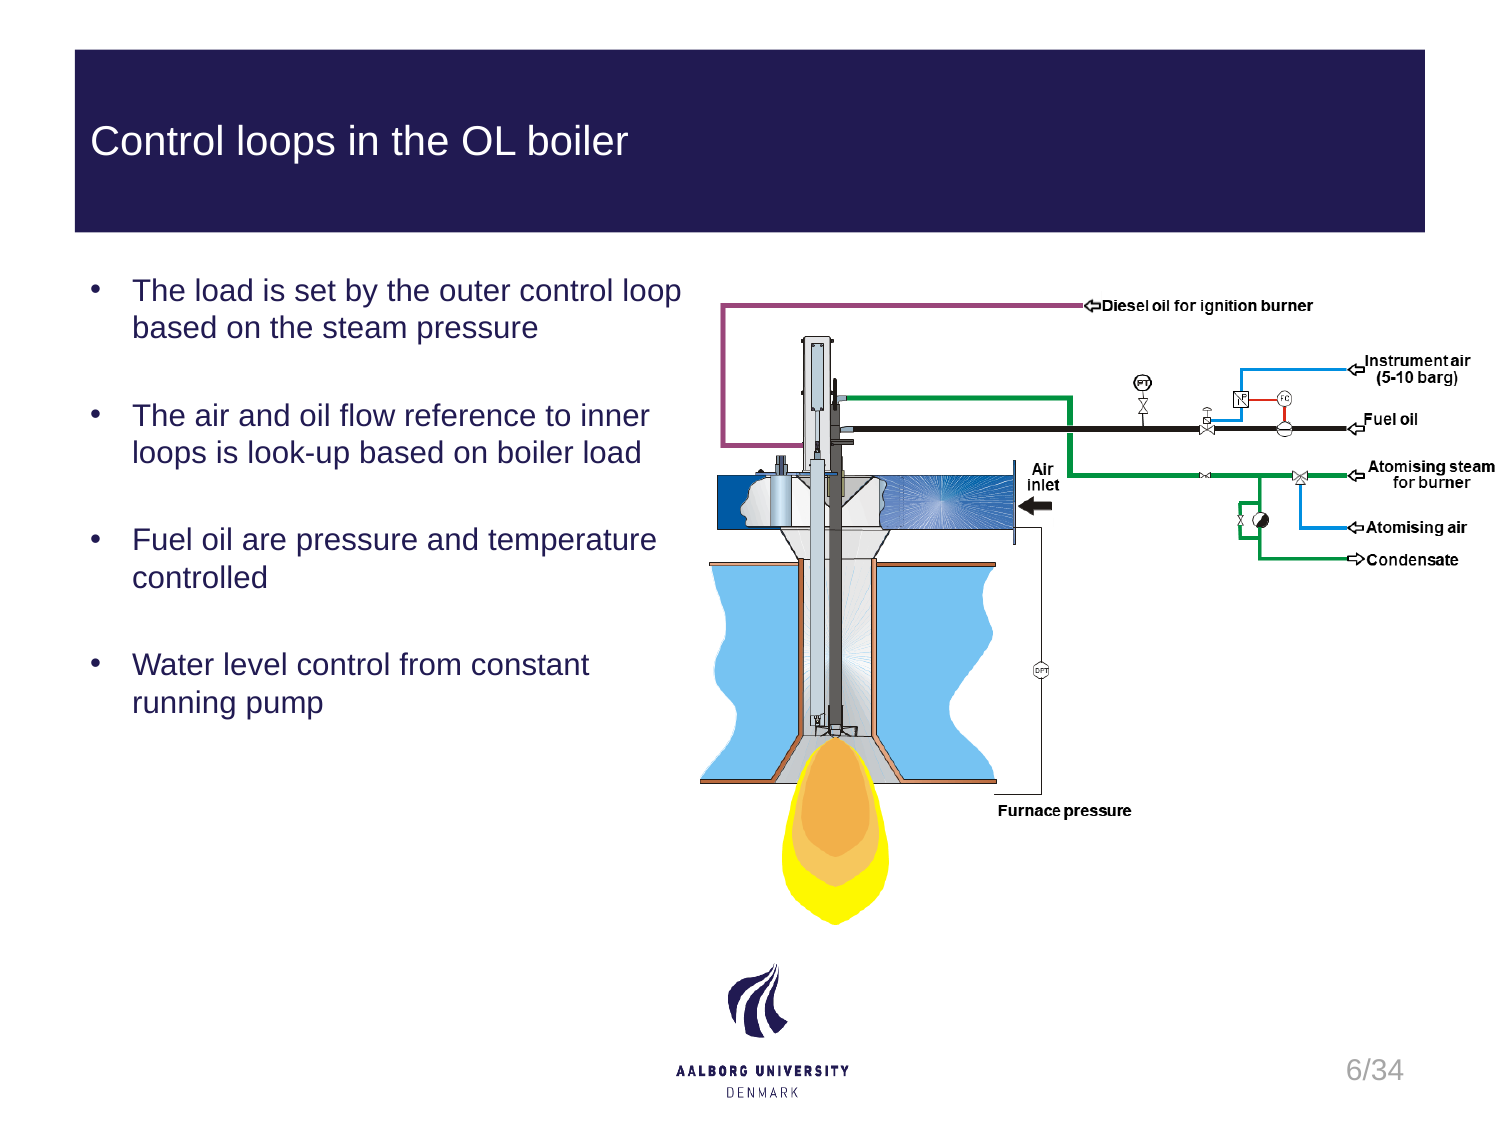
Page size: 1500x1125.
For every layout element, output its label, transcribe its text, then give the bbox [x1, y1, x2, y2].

title Control loops in the OL boiler [75, 45, 1425, 233]
picture [695, 281, 1500, 932]
picture [661, 945, 863, 1115]
list The load is set by the outer control loop based on the steam pressure The air and oil flow reference to inner loops is look-up based on boiler load Fuel oil are pressure and temperature controlled Water level control from constant running pump [75, 262, 707, 932]
